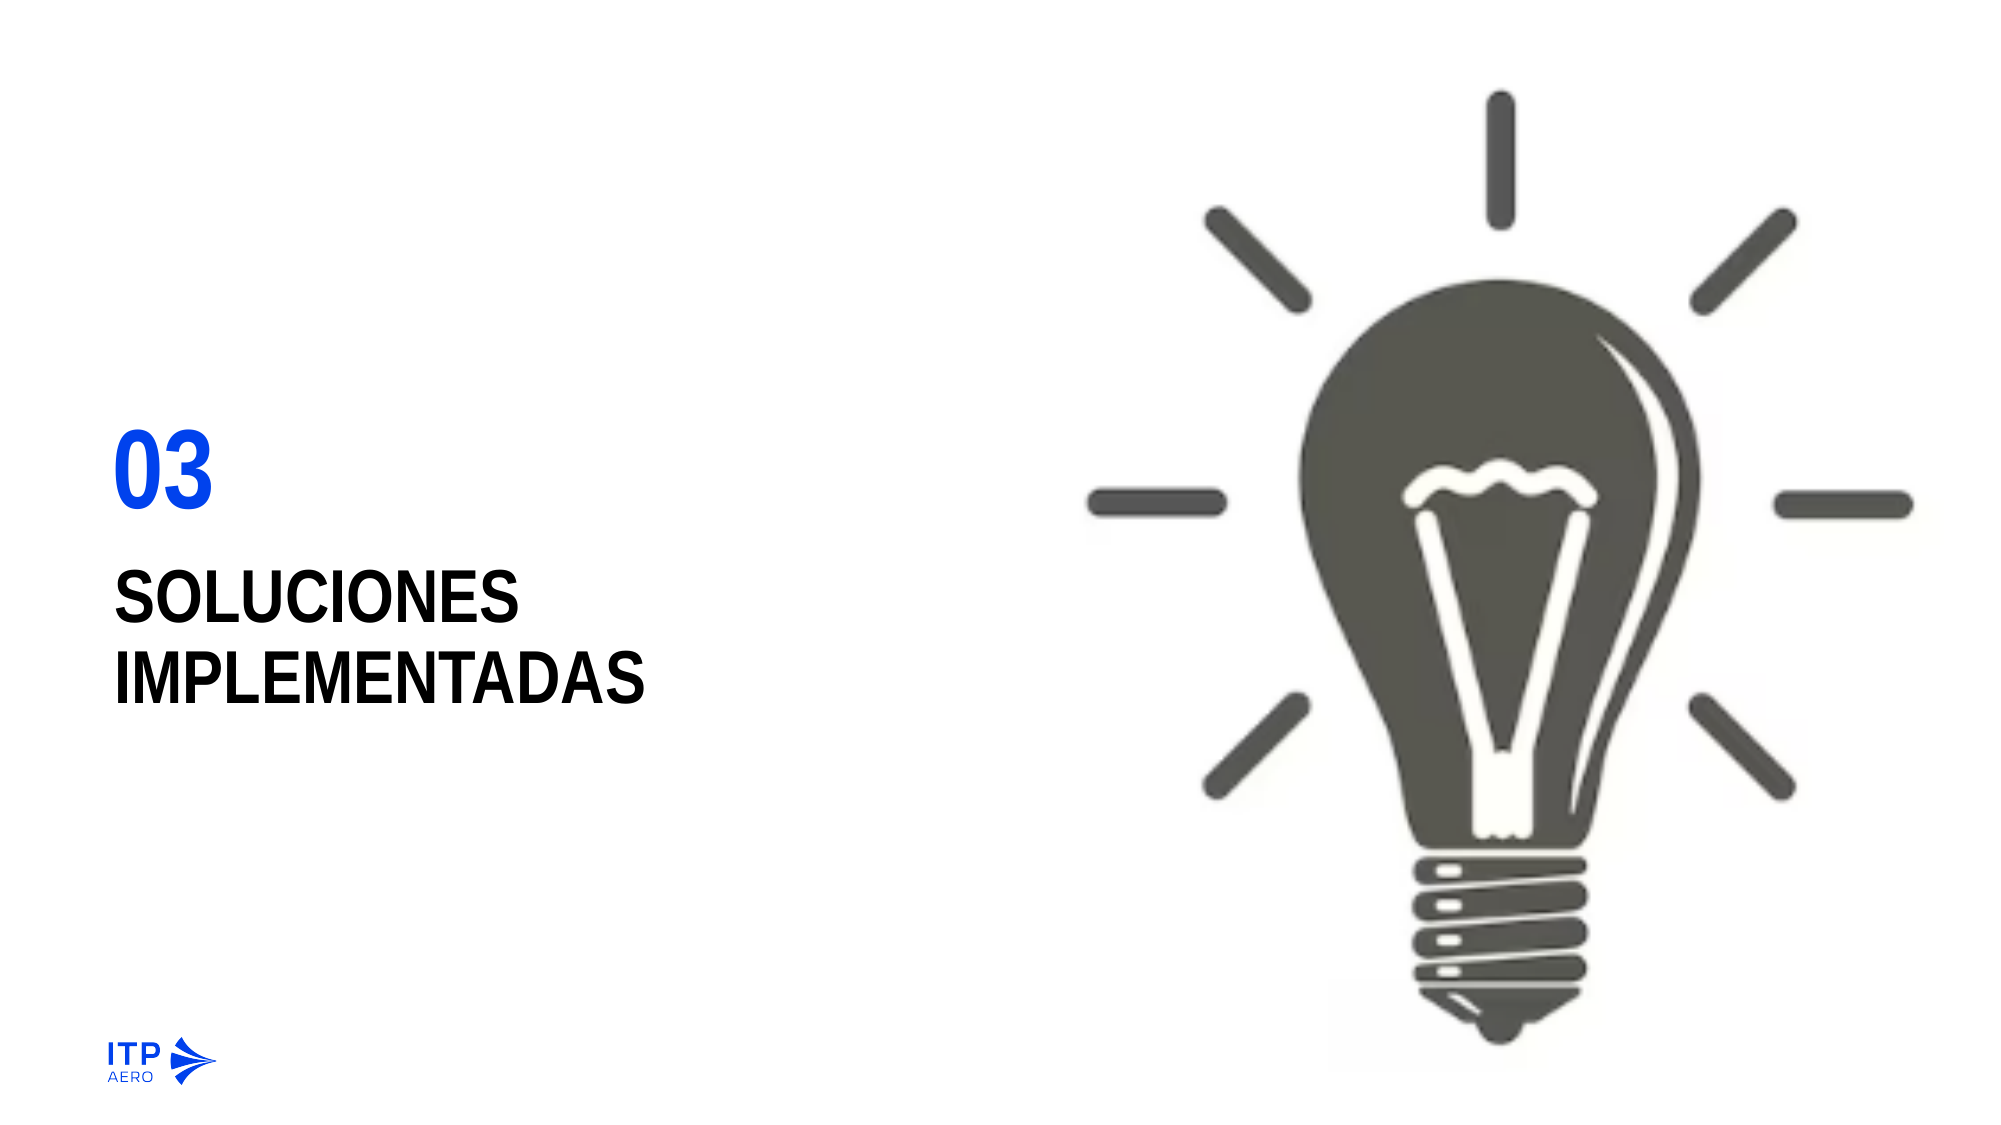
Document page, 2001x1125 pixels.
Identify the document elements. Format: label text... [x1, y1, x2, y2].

picture [85, 1014, 239, 1108]
list SOLUCIONES IMPLEMENTADAS [99, 550, 843, 783]
picture [1018, 0, 2000, 1125]
list 03 [97, 416, 330, 528]
